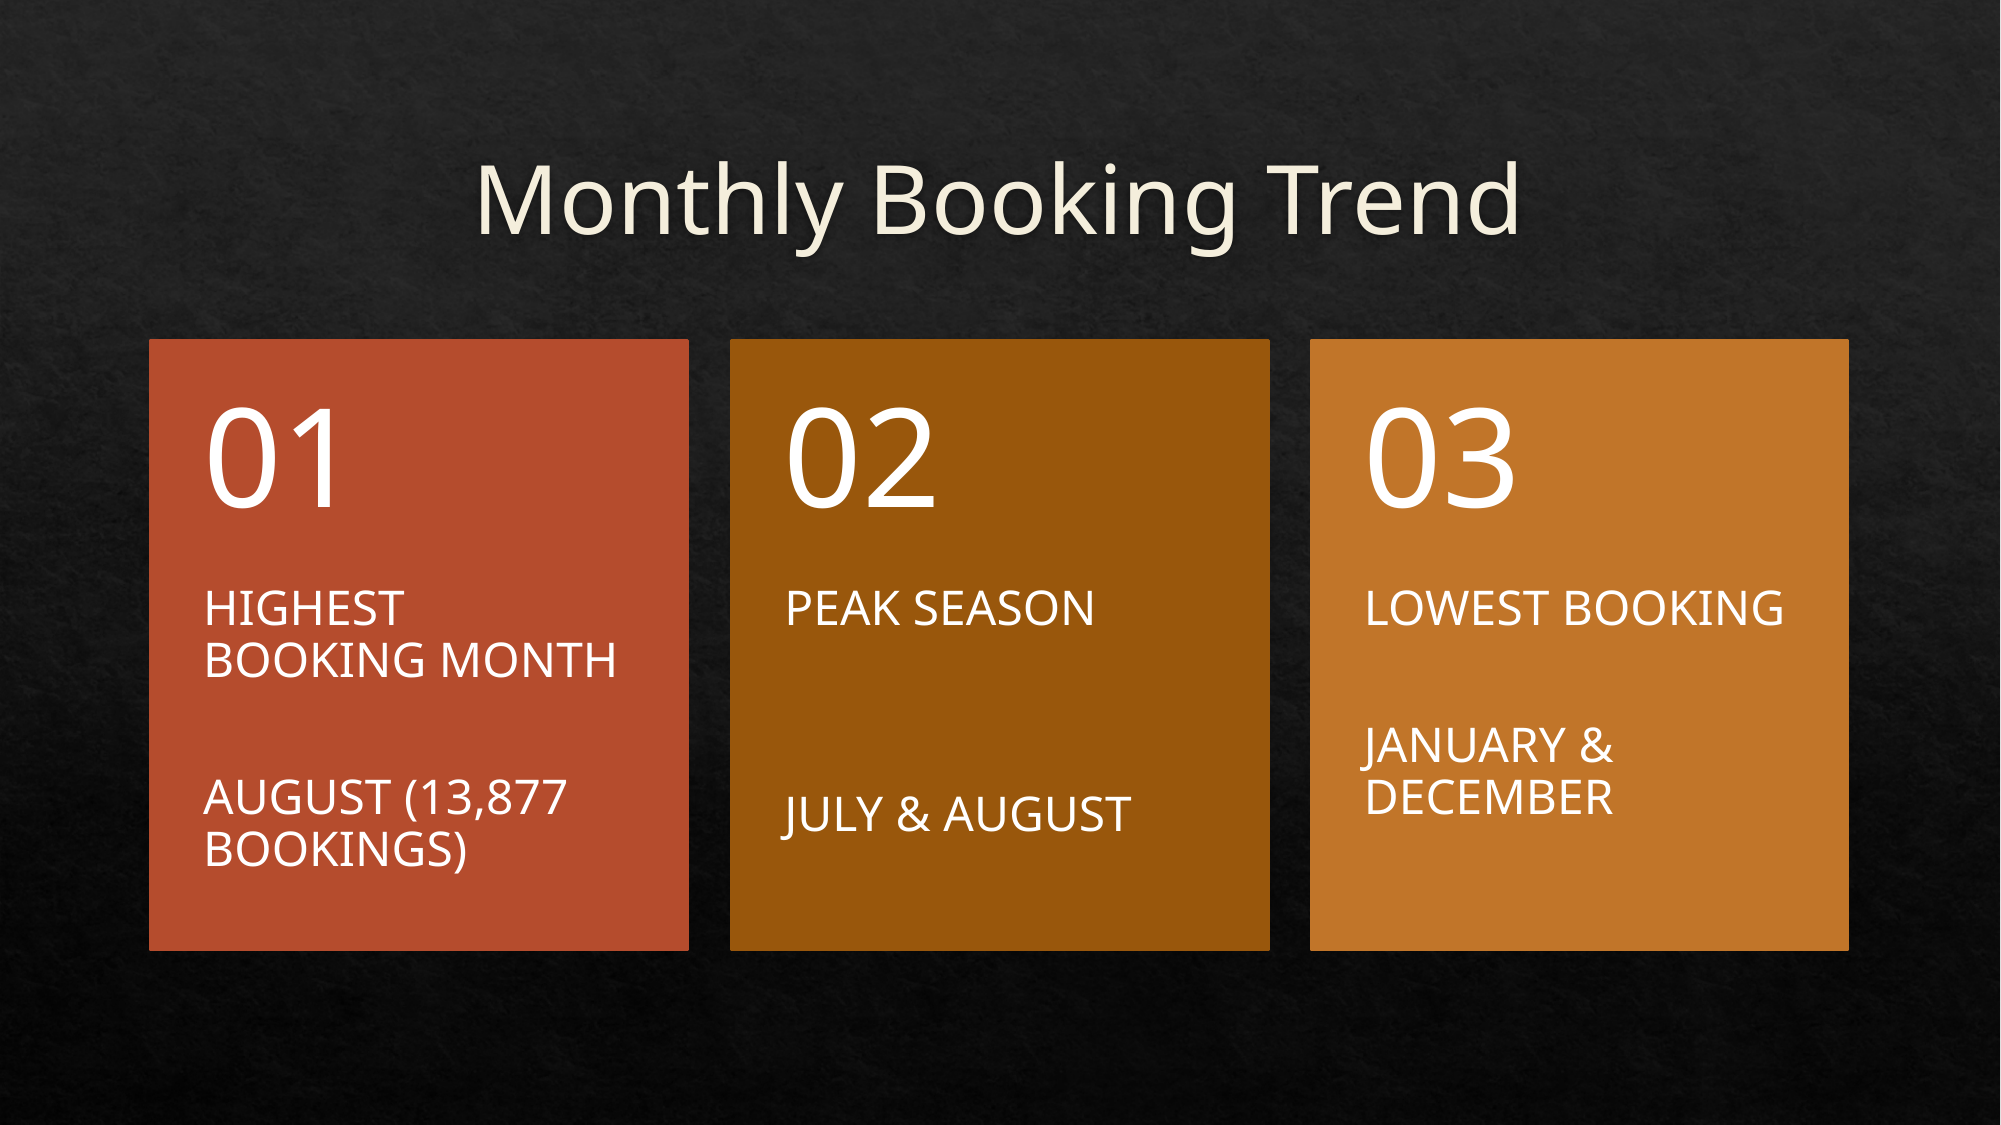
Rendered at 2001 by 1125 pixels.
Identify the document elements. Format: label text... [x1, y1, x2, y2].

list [149, 340, 1849, 951]
title Monthly Booking Trend [149, 99, 1849, 307]
